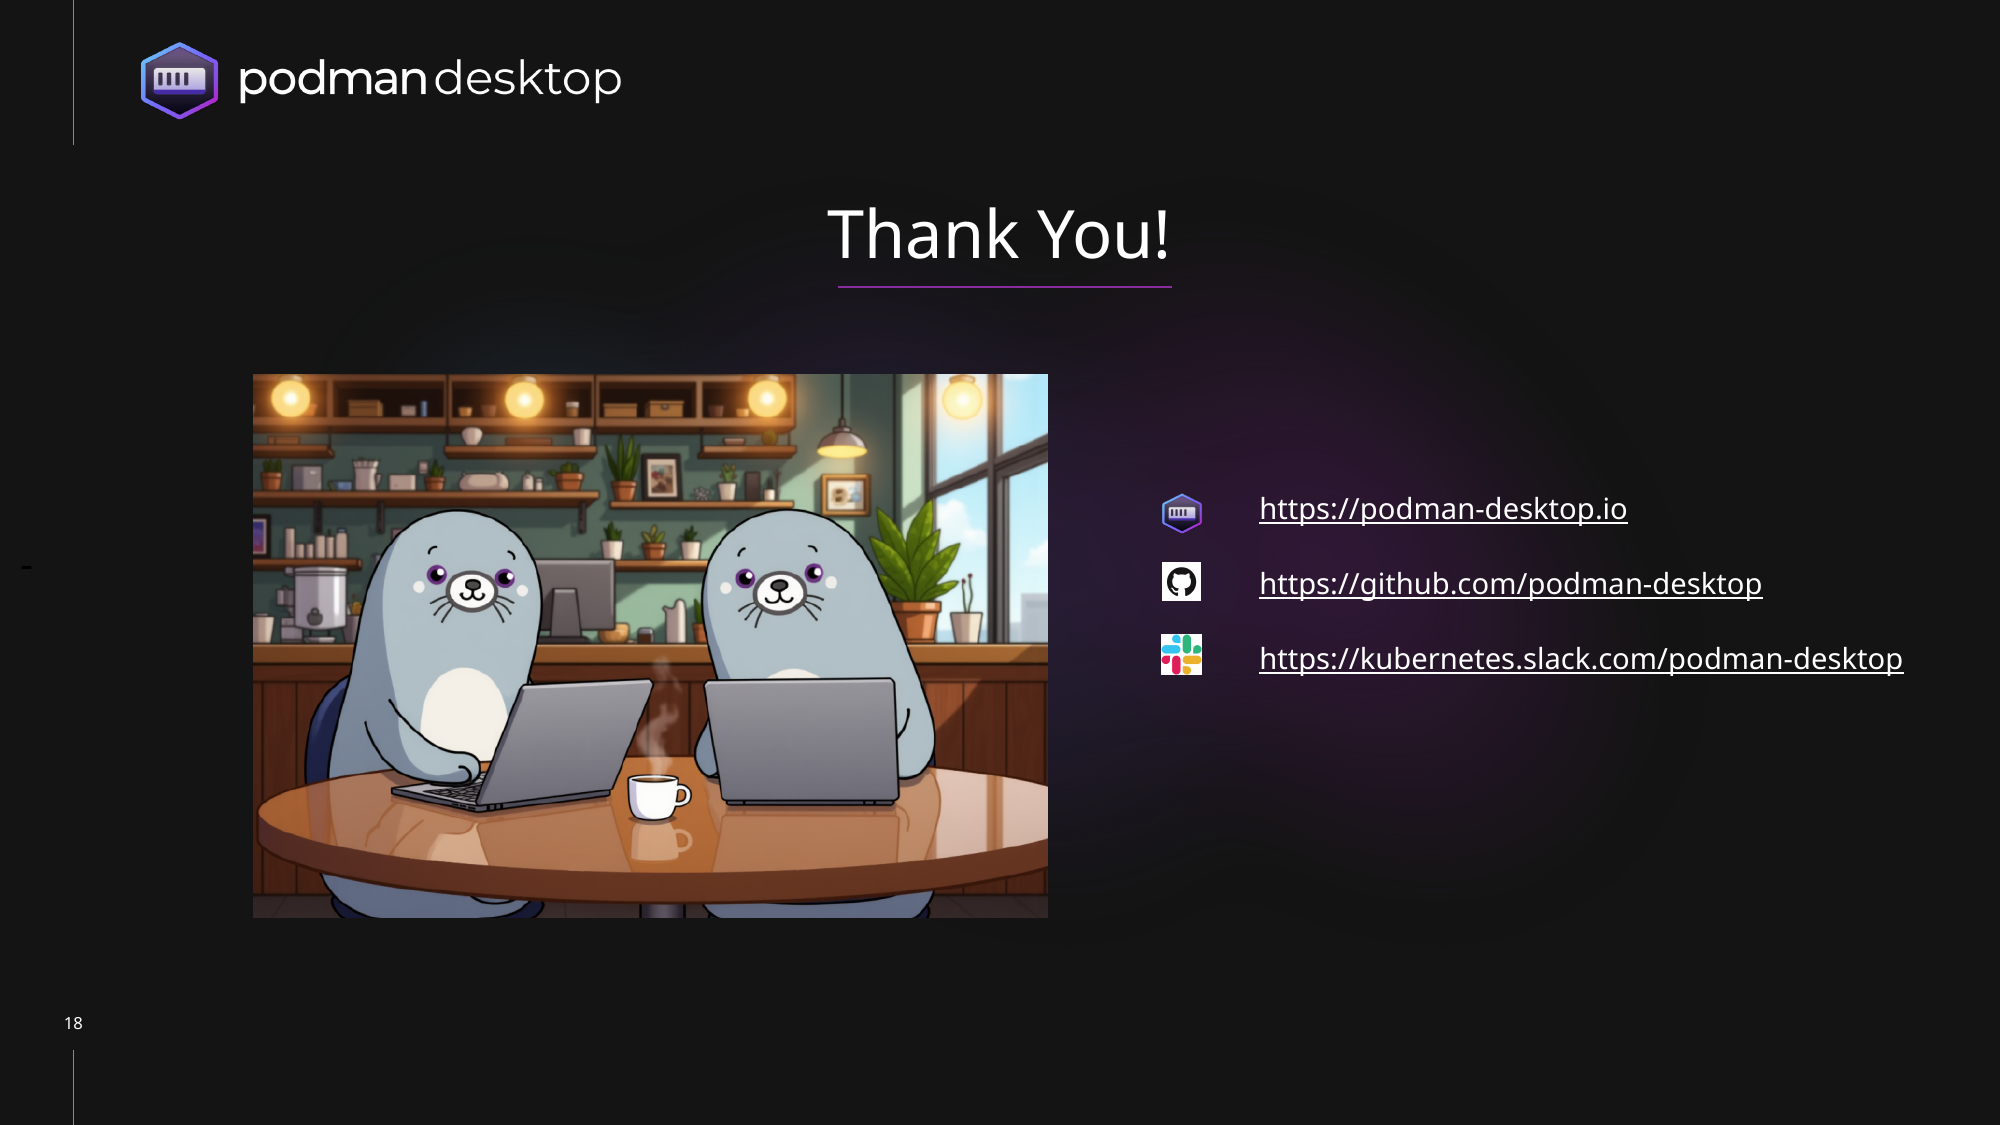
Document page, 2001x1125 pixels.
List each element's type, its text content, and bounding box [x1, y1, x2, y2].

picture [133, 35, 628, 128]
title Thank You! [143, 147, 1857, 317]
slide_number ‹#› [13, 1012, 134, 1036]
picture [253, 317, 1709, 948]
text_box https://podman-desktop.io https://github.com/podman-desktop https://kubernetes.slack.com/podman-desktop [1244, 475, 1963, 712]
